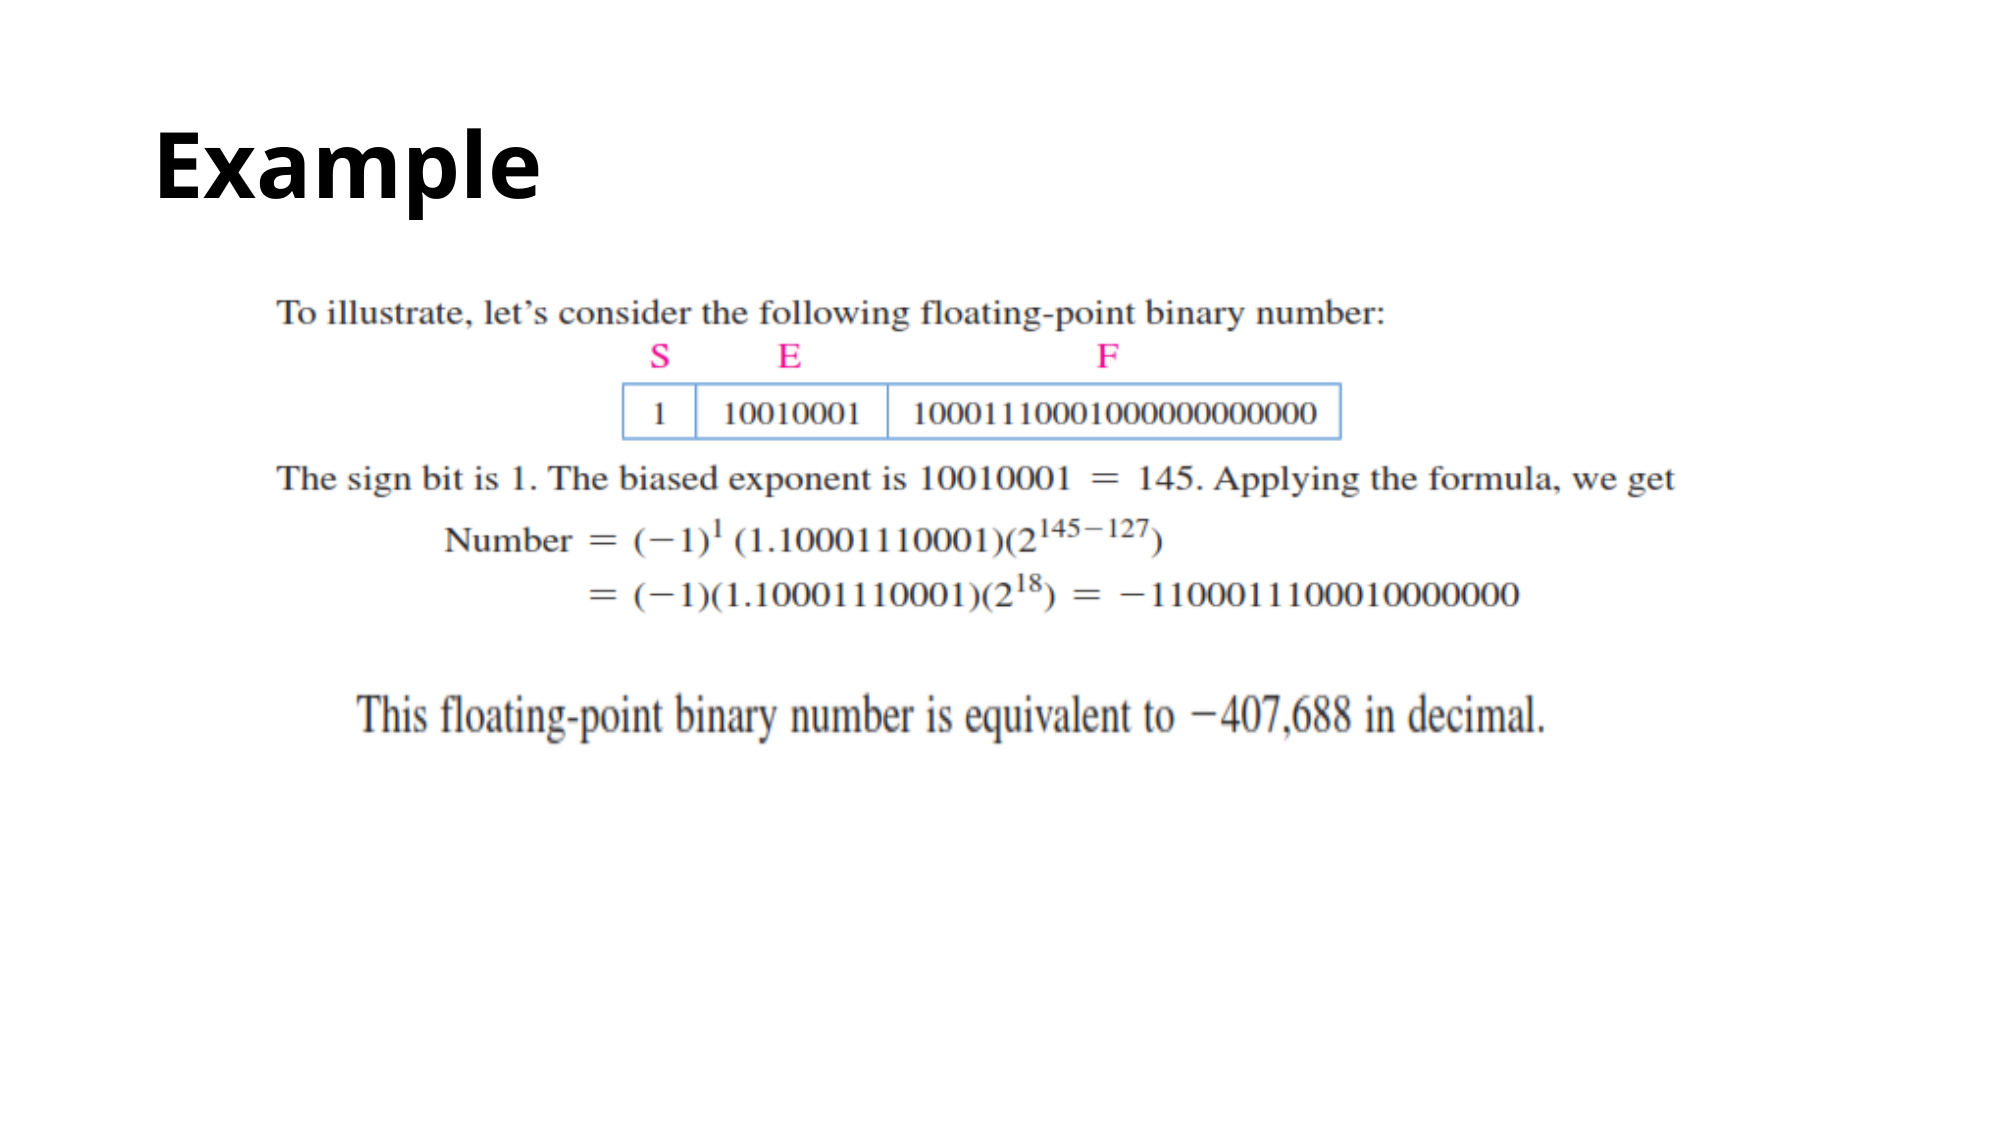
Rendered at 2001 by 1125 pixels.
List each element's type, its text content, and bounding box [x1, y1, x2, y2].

picture [314, 665, 1554, 750]
title Example [137, 59, 1863, 278]
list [242, 277, 1717, 625]
